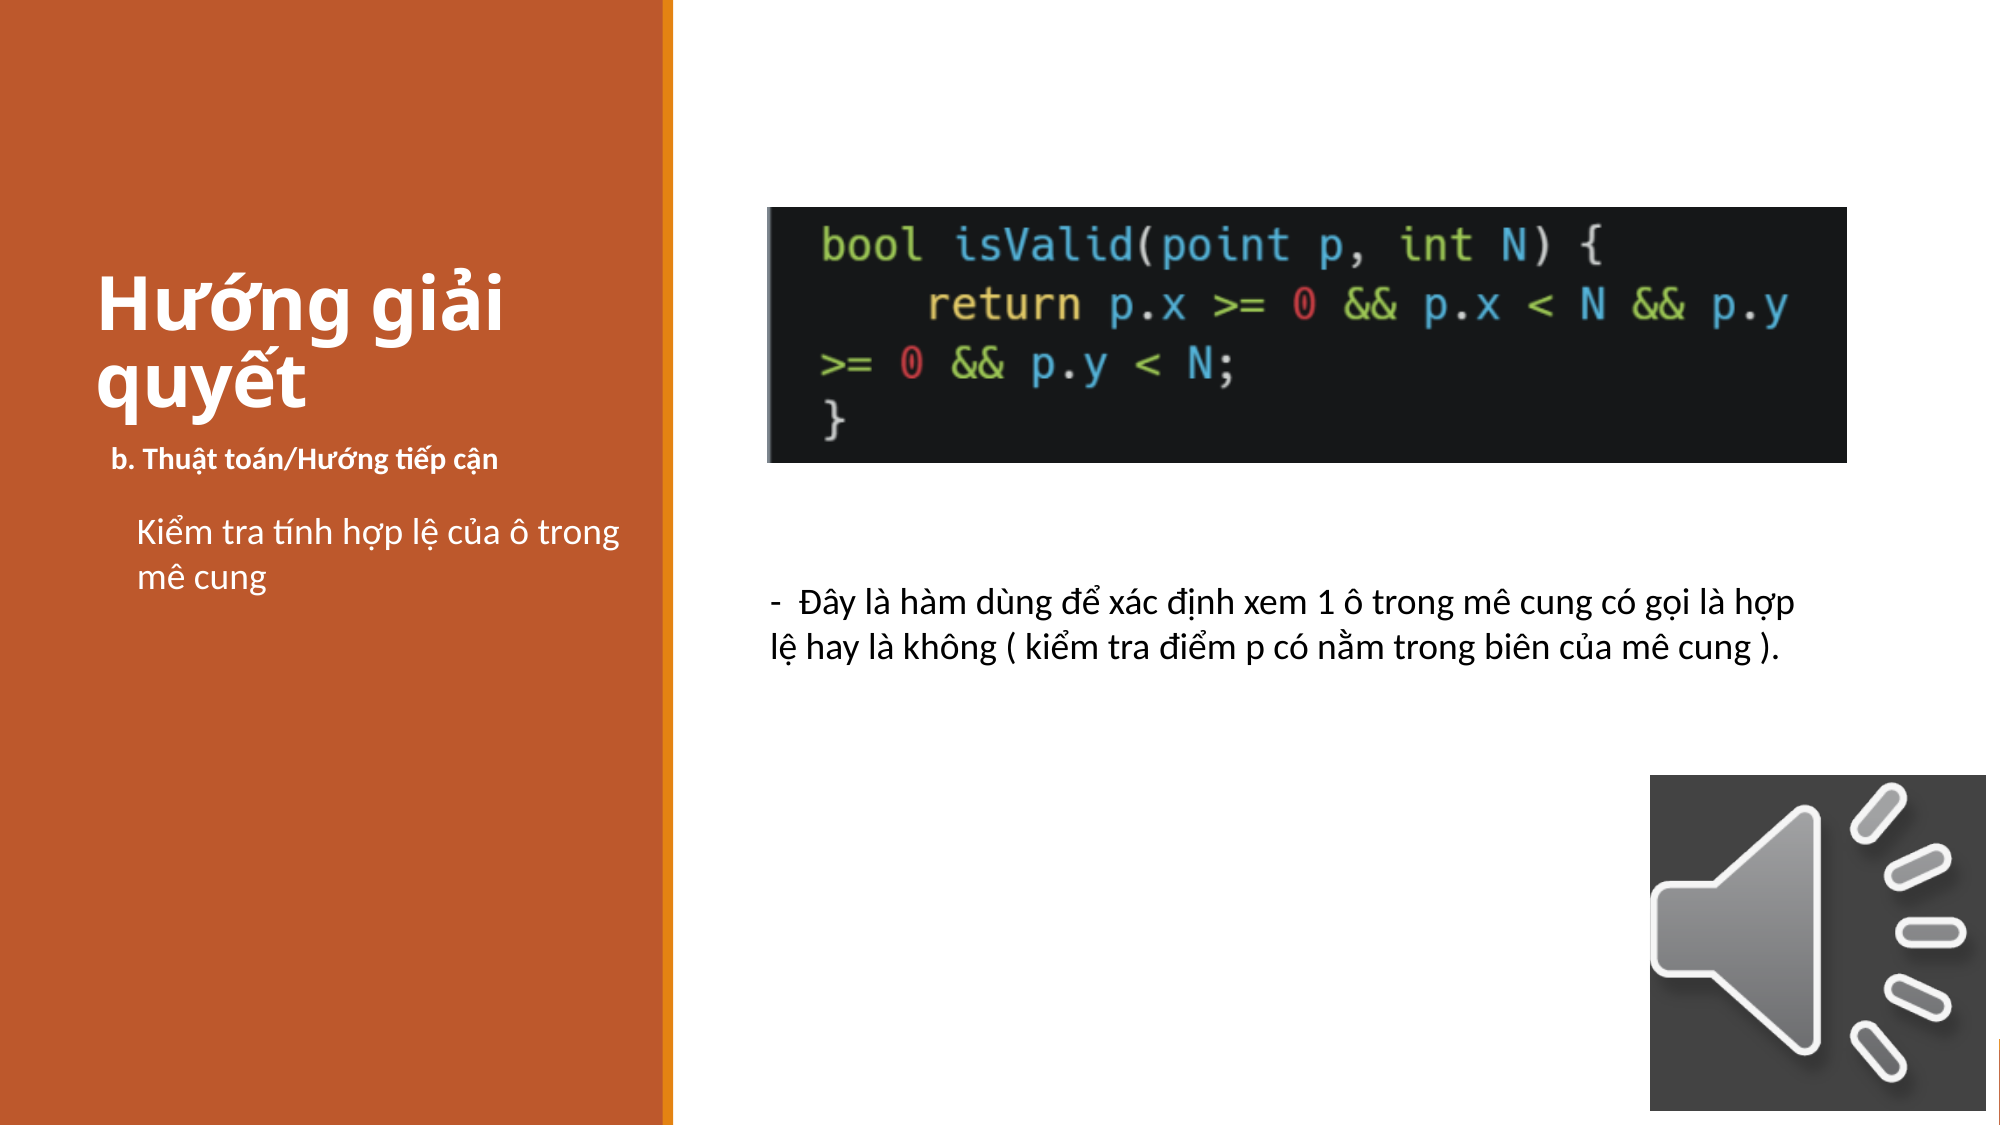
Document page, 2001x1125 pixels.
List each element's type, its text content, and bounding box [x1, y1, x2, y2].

title Hướng giải quyết [80, 84, 587, 430]
text_box [661, 0, 674, 1125]
text_box [0, 0, 661, 1125]
picture [1648, 773, 1987, 1112]
text_box Kiểm tra tính hợp lệ của ô trong mê cung [88, 499, 644, 604]
picture [767, 206, 1848, 463]
text_box [674, 0, 2000, 1125]
list b. Thuật toán/Hướng tiếp cận [80, 435, 587, 983]
text_box - Đây là hàm dùng để xác định xem 1 ô trong mê cung có gọi là hợp lệ hay là không ( kiểm tra điểm p có nằm trong biên của mê cung ). [755, 569, 1812, 675]
